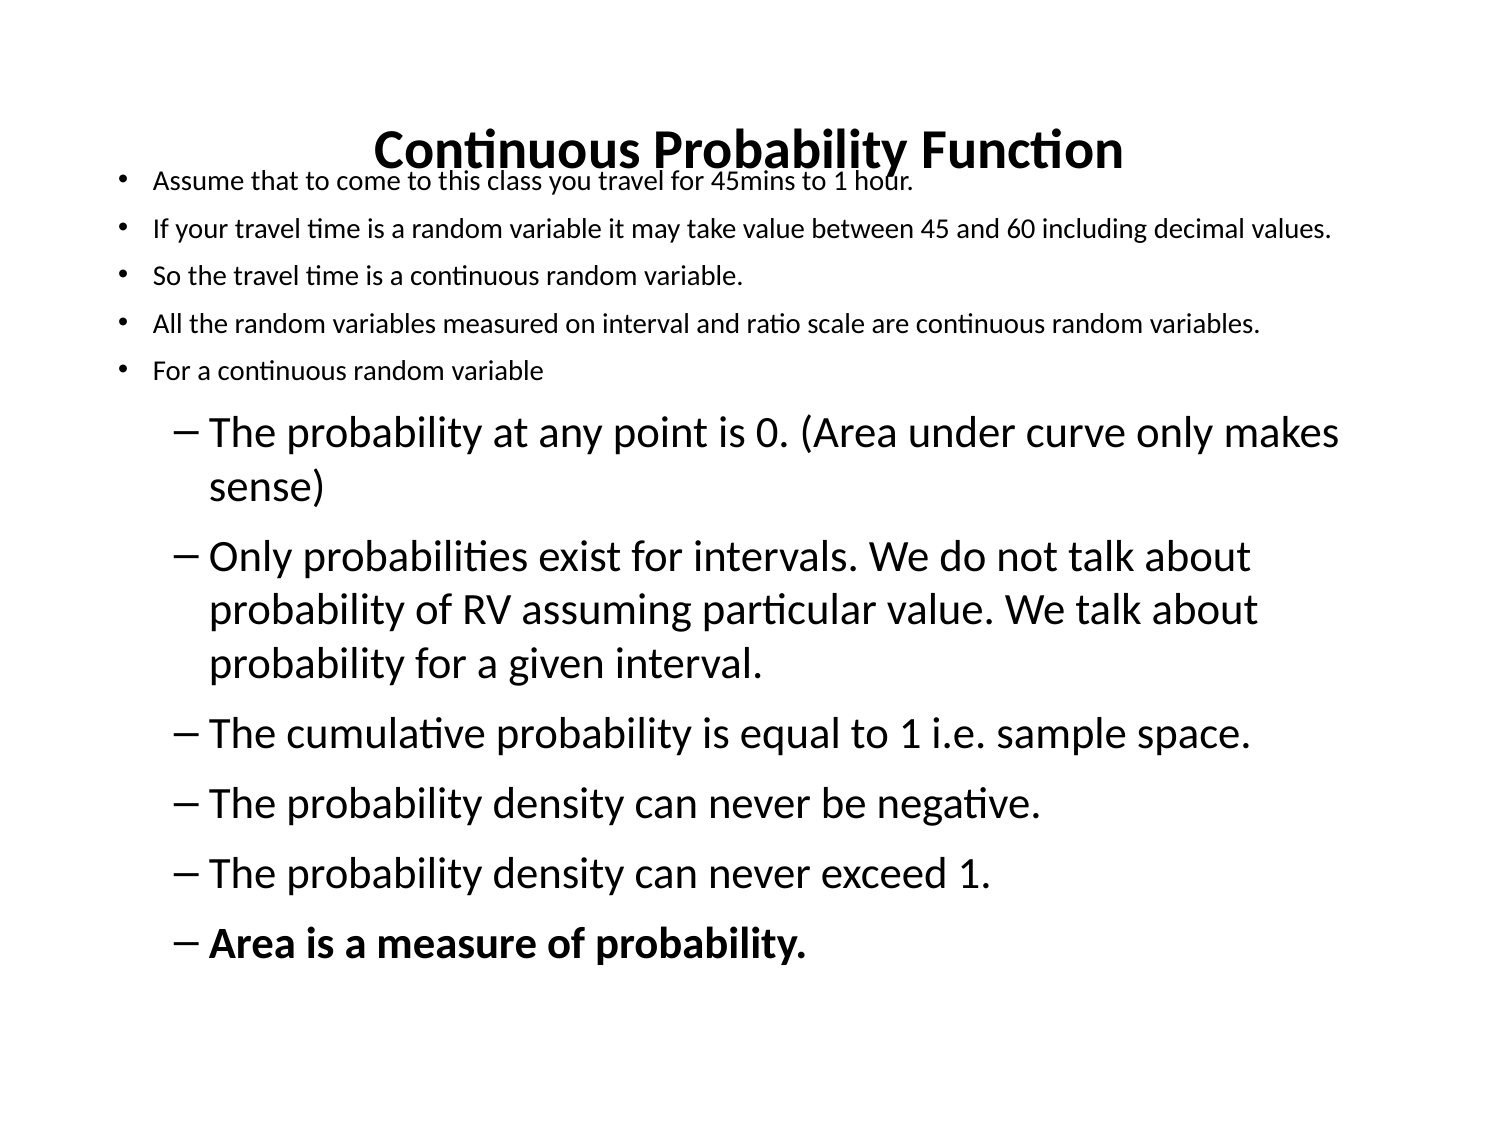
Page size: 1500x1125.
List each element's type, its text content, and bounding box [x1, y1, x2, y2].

title Continuous Probability Function [103, 64, 1397, 154]
list Assume that to come to this class you travel for 45mins to 1 hour. If your travel time is a random variable it may take value between 45 and 60 including decimal values. So the travel time is a continuous random variable. All the random variables measured on interval and ratio scale are continuous random variables. For a continuous random variable The probability at any point is 0. (Area under curve only makes sense) Only probabilities exist for intervals. We do not talk about probability of RV assuming particular value. We talk about probability for a given interval. The cumulative probability is equal to 1 i.e. sample space. The probability density can never be negative. The probability density can never exceed 1. Area is a measure of probability. [103, 154, 1397, 985]
